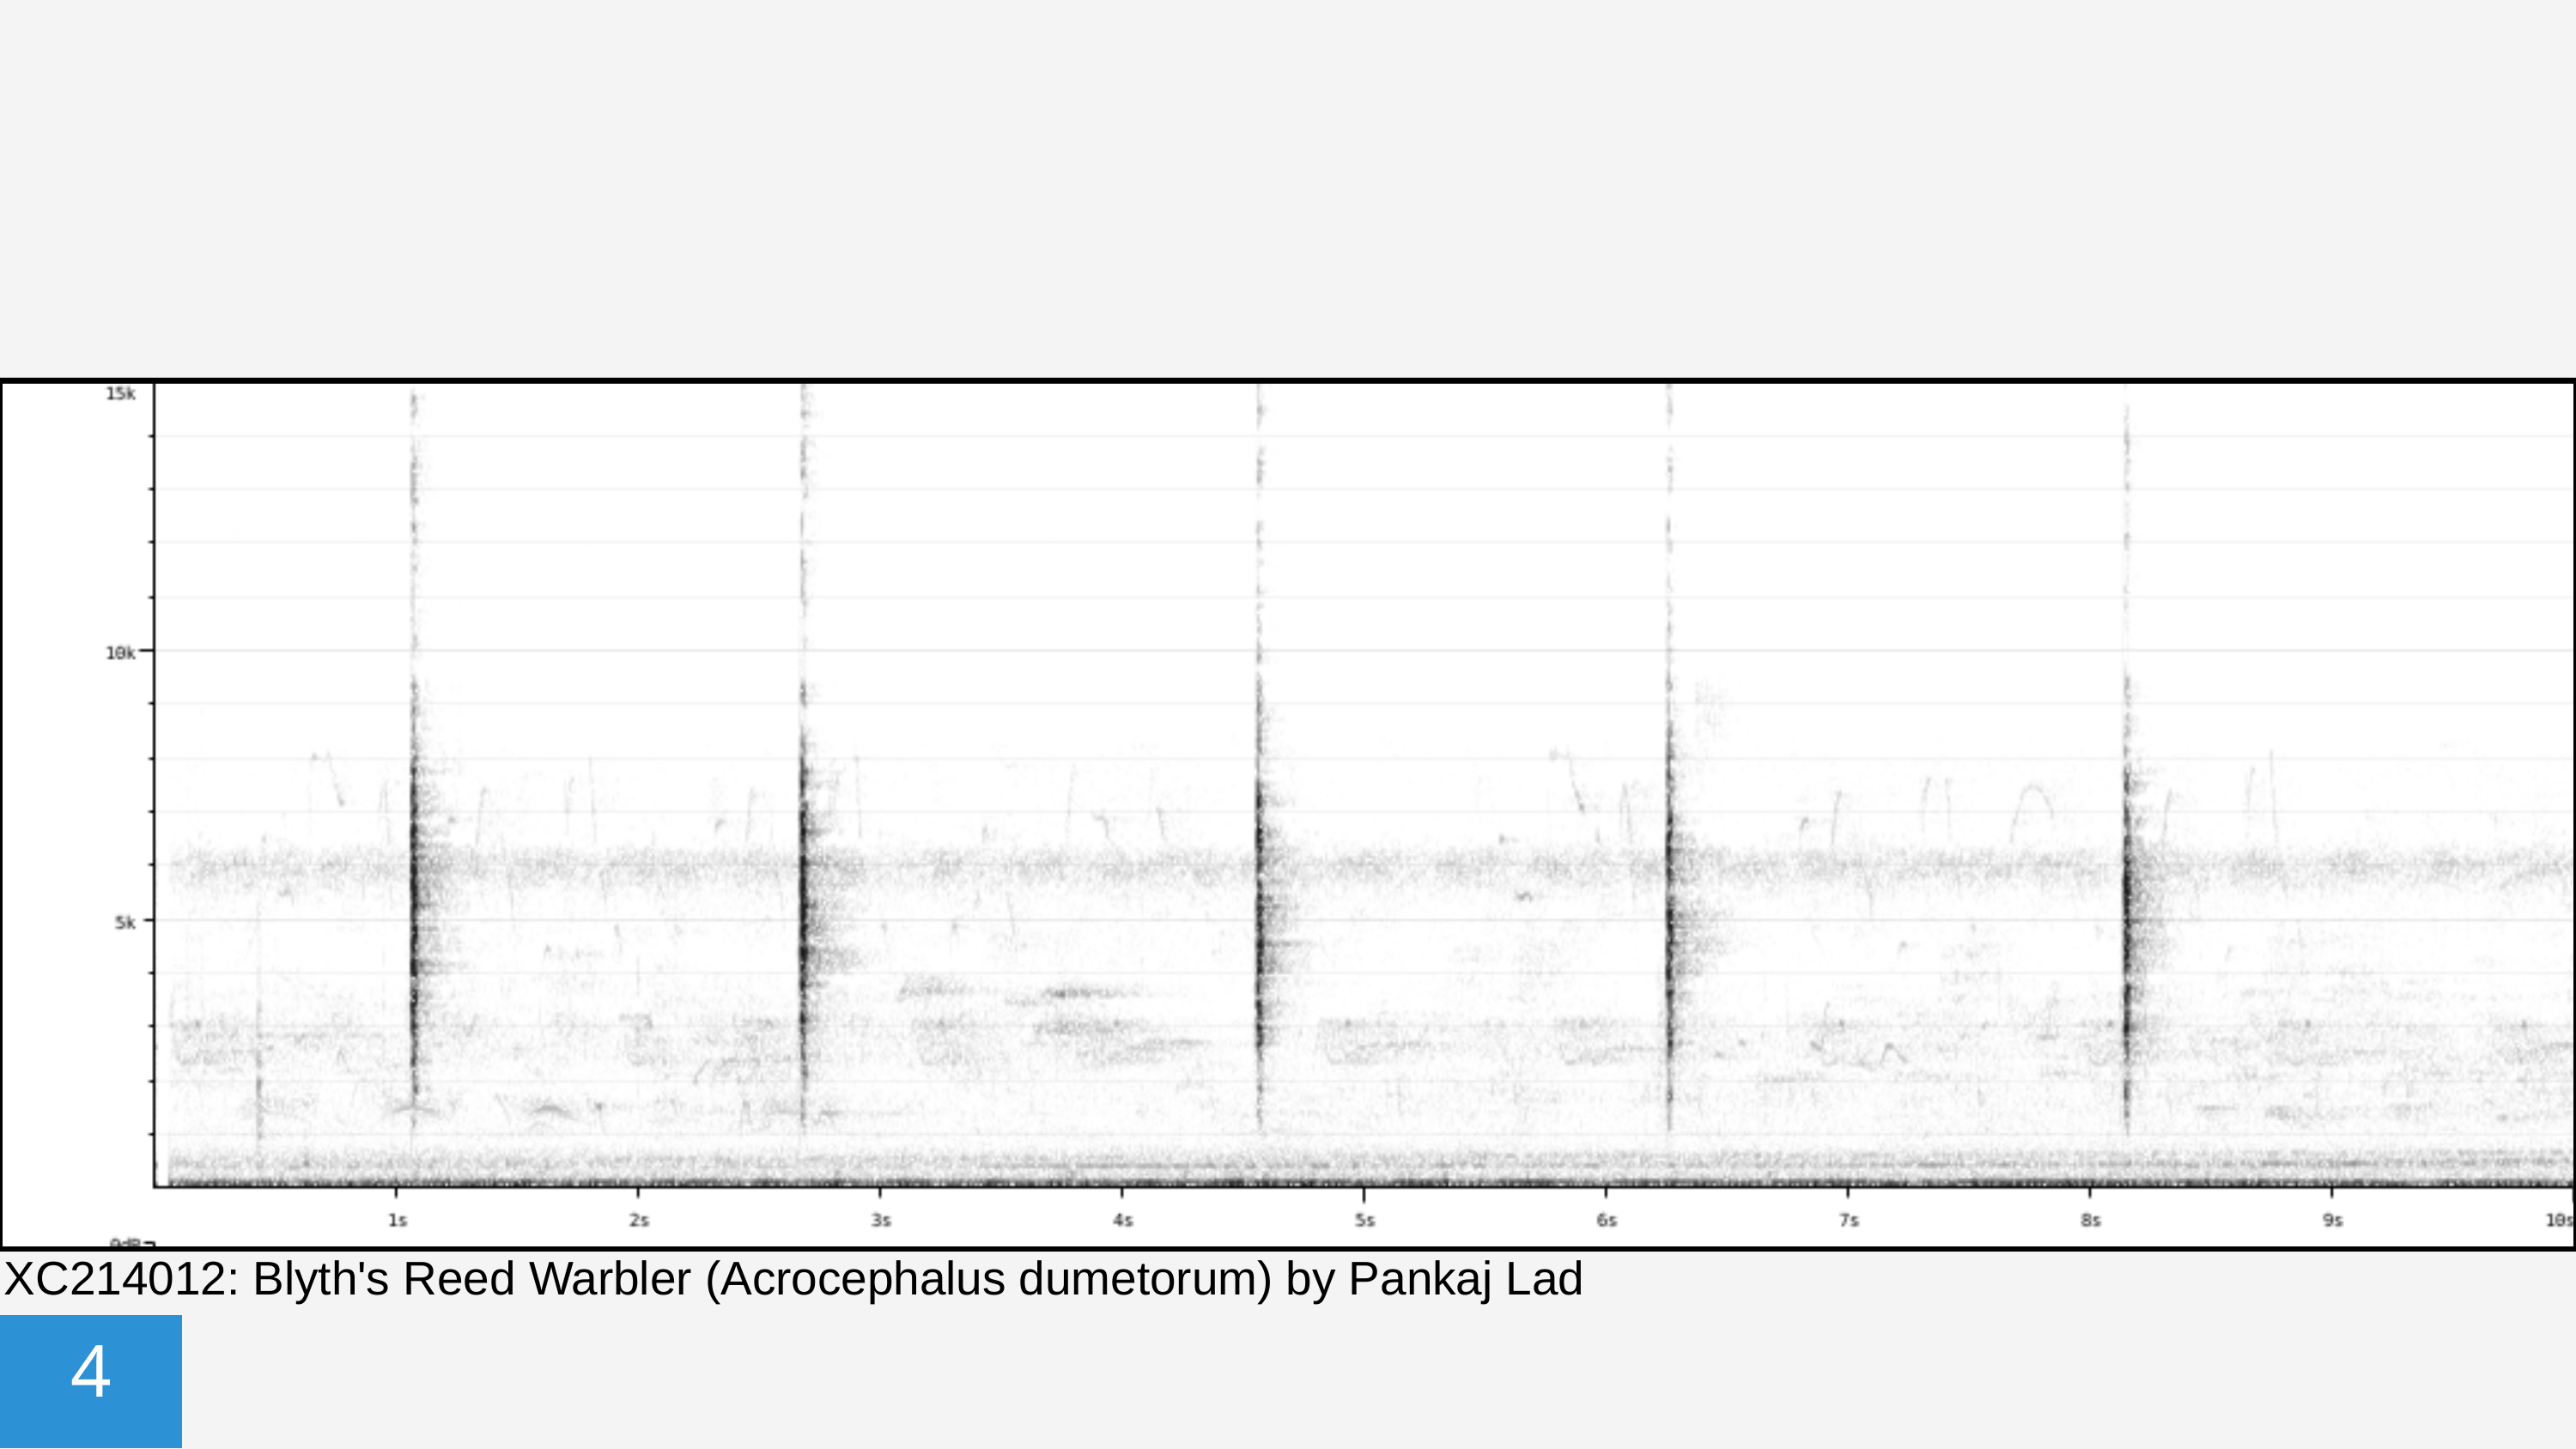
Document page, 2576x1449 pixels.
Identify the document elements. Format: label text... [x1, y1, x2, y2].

text_box [0, 380, 2576, 1250]
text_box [0, 1314, 183, 1449]
text_box XC214012: Blyth's Reed Warbler (Acrocephalus dumetorum) by Pankaj Lad [0, 1238, 1591, 1305]
